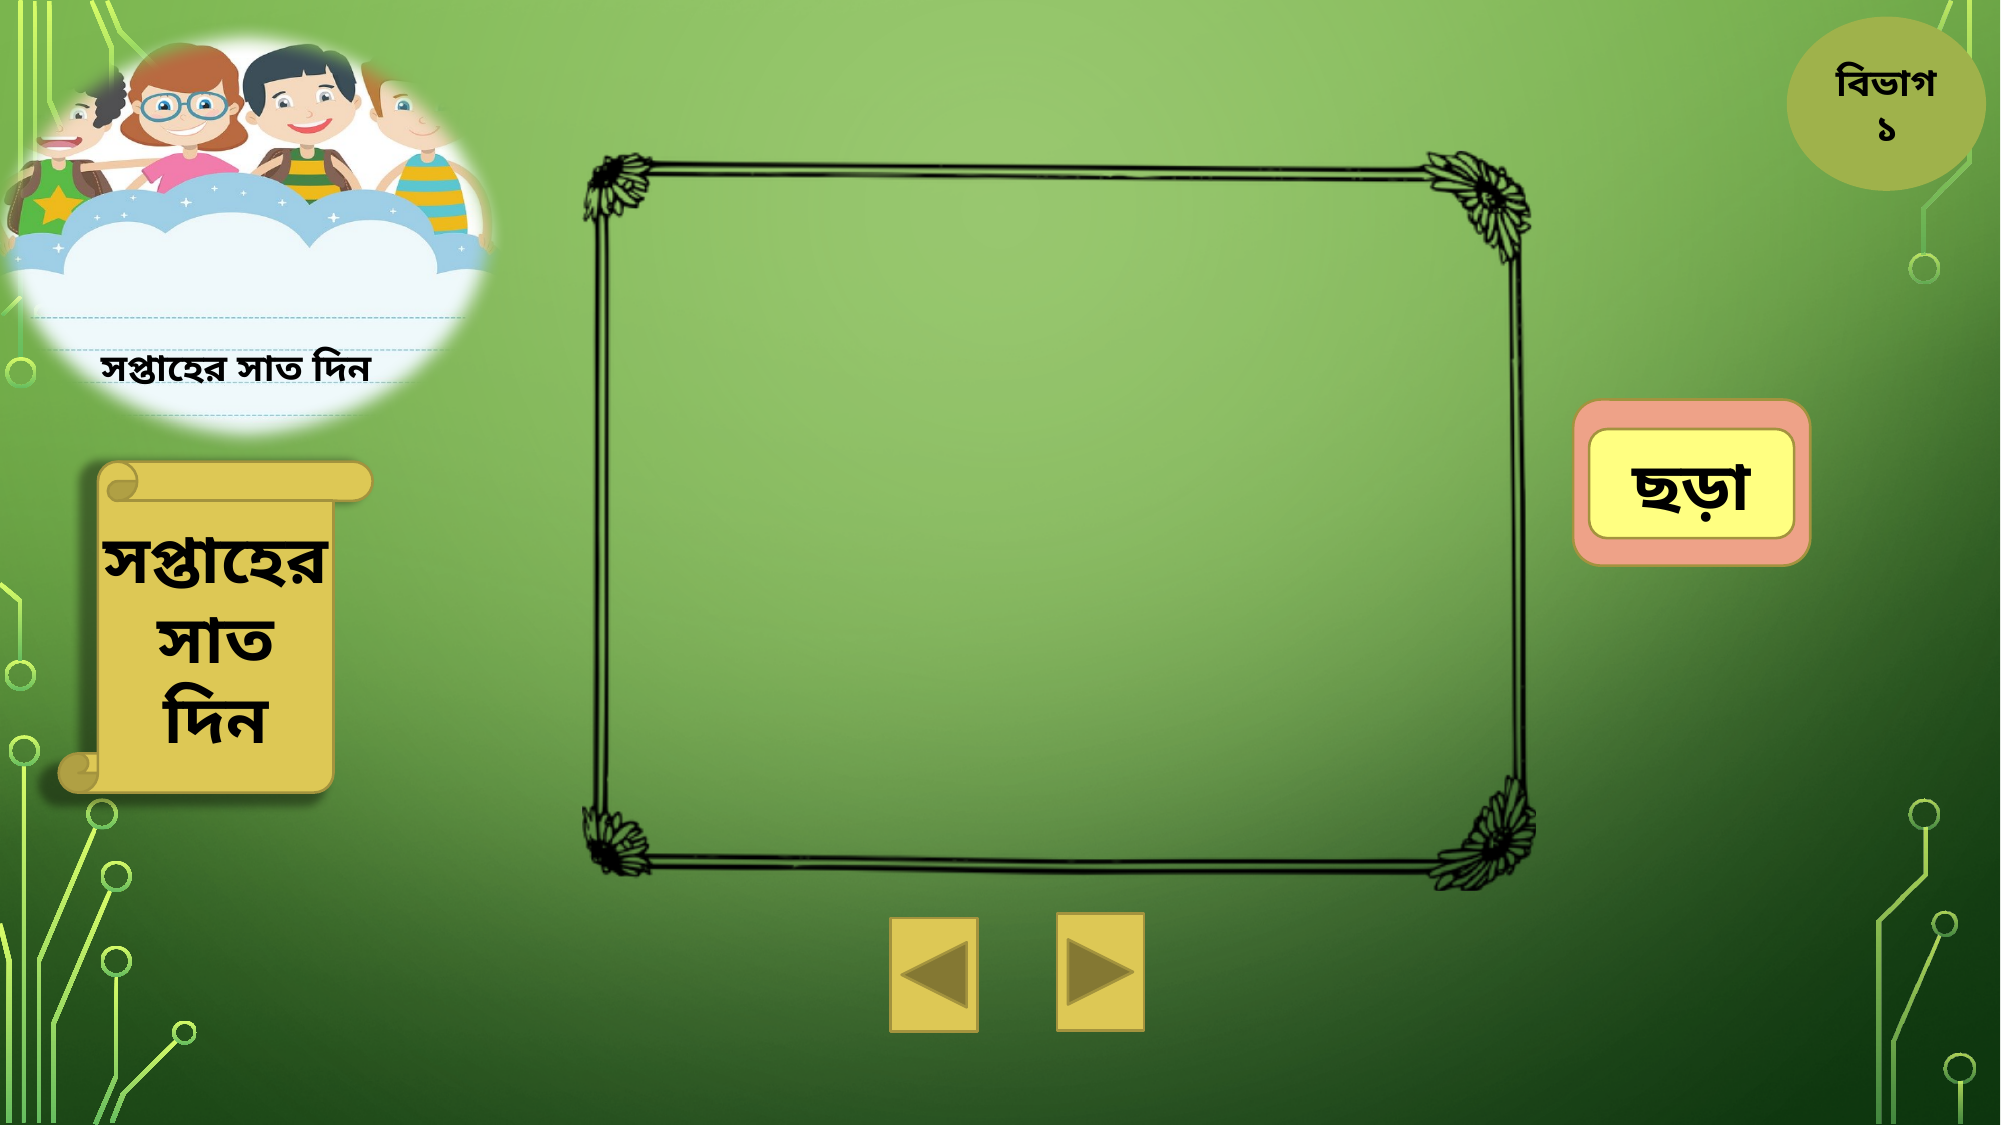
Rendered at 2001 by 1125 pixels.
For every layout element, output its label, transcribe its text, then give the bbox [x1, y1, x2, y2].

picture [582, 42, 1536, 998]
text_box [1572, 399, 1811, 566]
text_box সপ্তাহের সাত দিন [57, 460, 374, 794]
text_box [1056, 998, 1145, 1032]
text_box [889, 998, 979, 1033]
text_box বিভাগ ১ [1791, 21, 1982, 187]
picture [0, 19, 509, 453]
